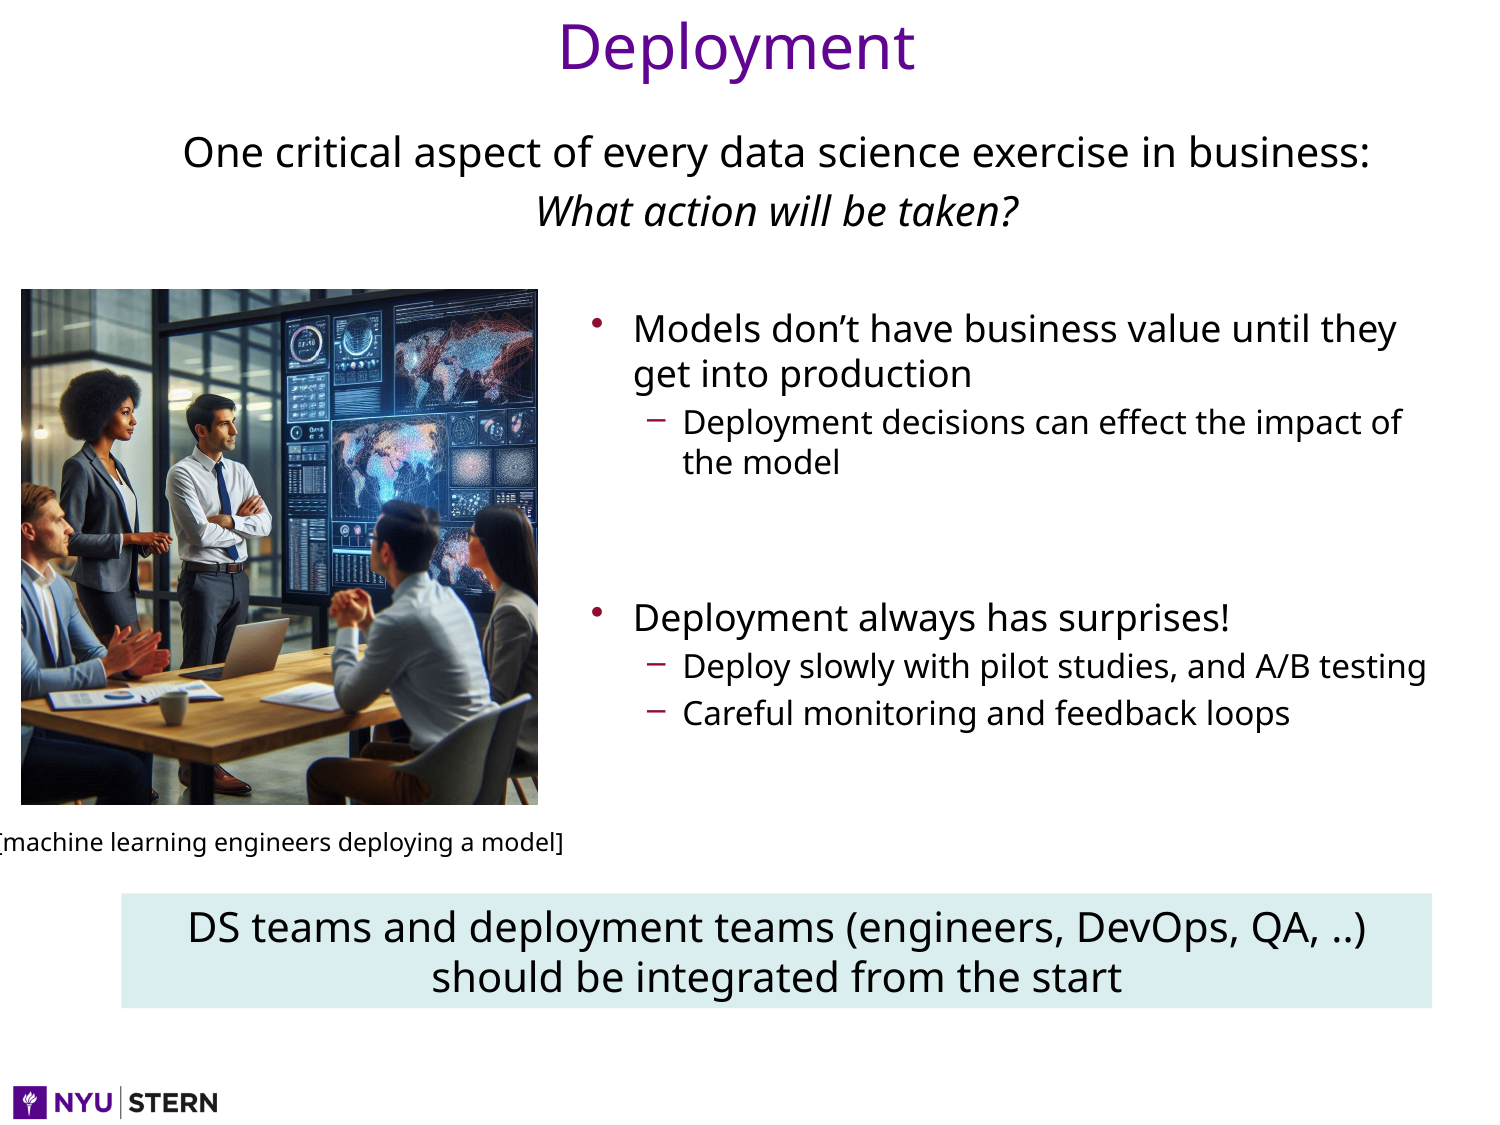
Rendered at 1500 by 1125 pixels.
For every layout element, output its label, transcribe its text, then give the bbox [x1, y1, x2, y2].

text_box Models don’t have business value until they get into production Deployment decisions can effect the impact of the model Deployment always has surprises! Deploy slowly with pilot studies, and A/B testing Careful monitoring and feedback loops [575, 297, 1463, 941]
text_box One critical aspect of every data science exercise in business: What action will be taken? [92, 118, 1462, 195]
picture [21, 288, 538, 805]
text_box DS teams and deployment teams (engineers, DevOps, QA, ..) should be integrated from the start [121, 893, 1433, 1009]
picture [0, 1038, 230, 1125]
text_box [machine learning engineers deploying a model] [0, 819, 580, 864]
title Deployment [27, 0, 1446, 140]
